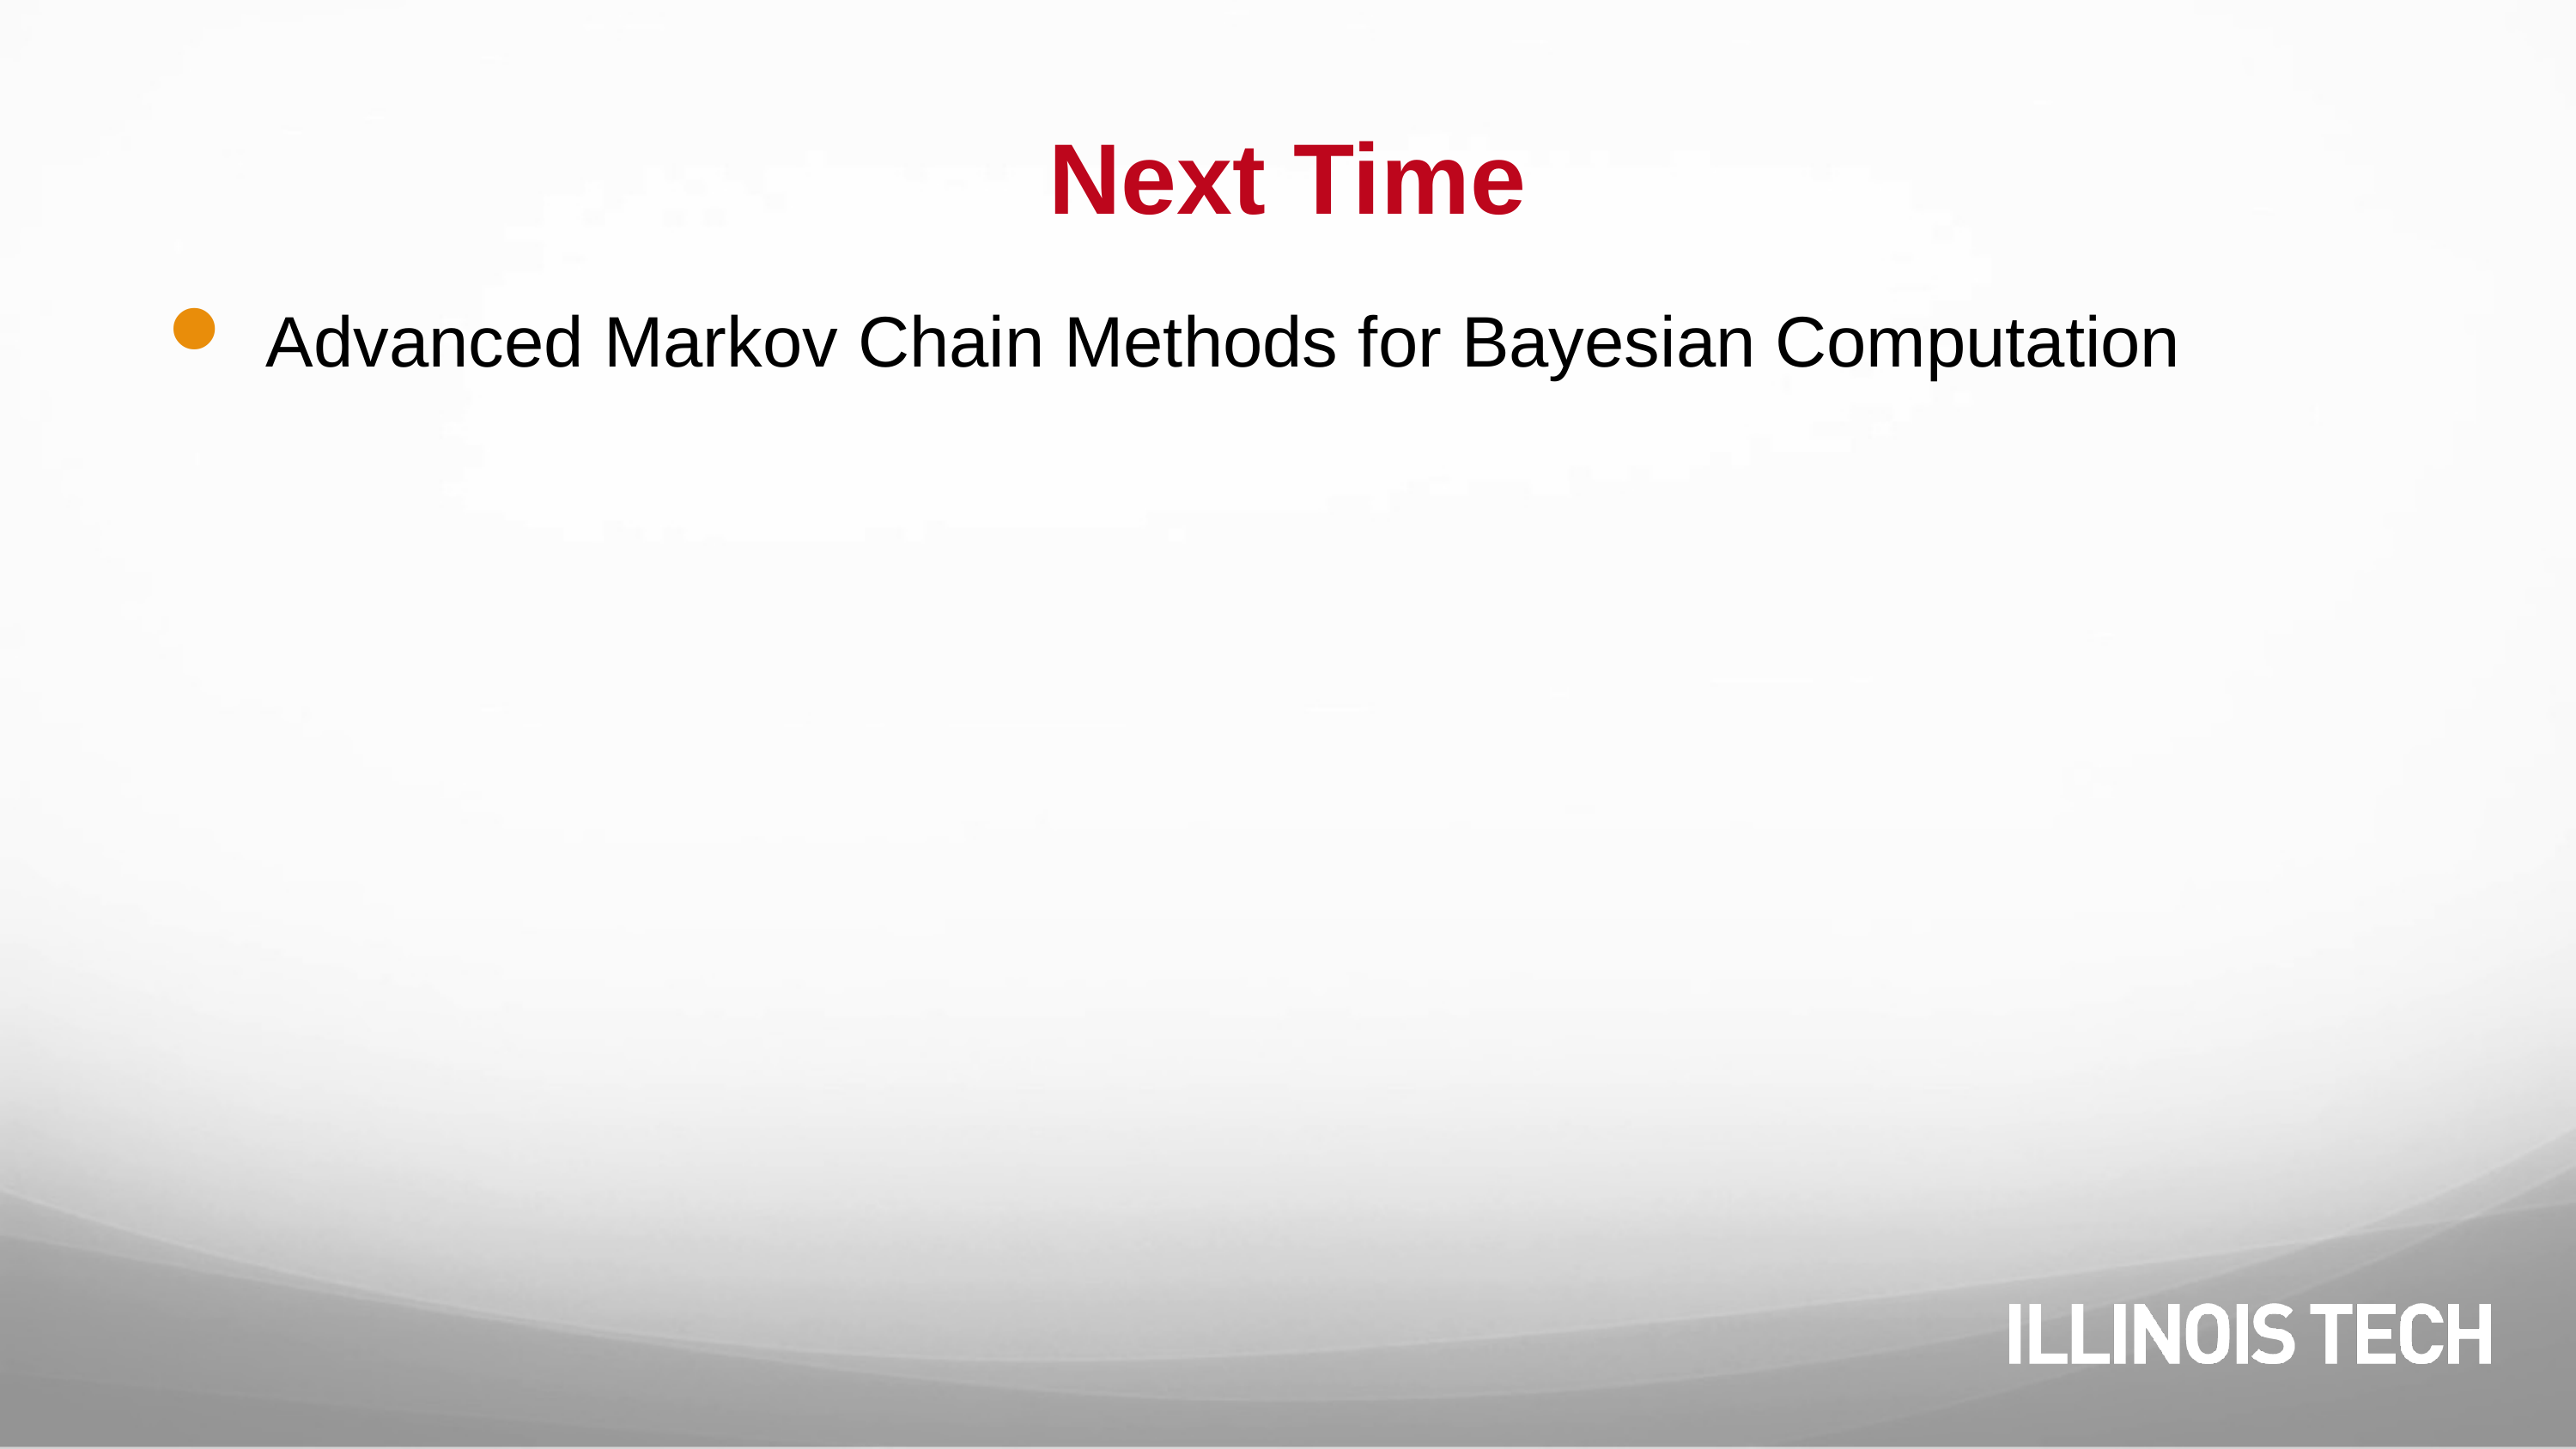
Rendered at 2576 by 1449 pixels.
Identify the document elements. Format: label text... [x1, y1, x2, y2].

picture [0, 0, 2576, 1449]
title Next Time [155, 22, 2421, 241]
list Advanced Markov Chain Methods for Bayesian Computation [155, 288, 2421, 1259]
